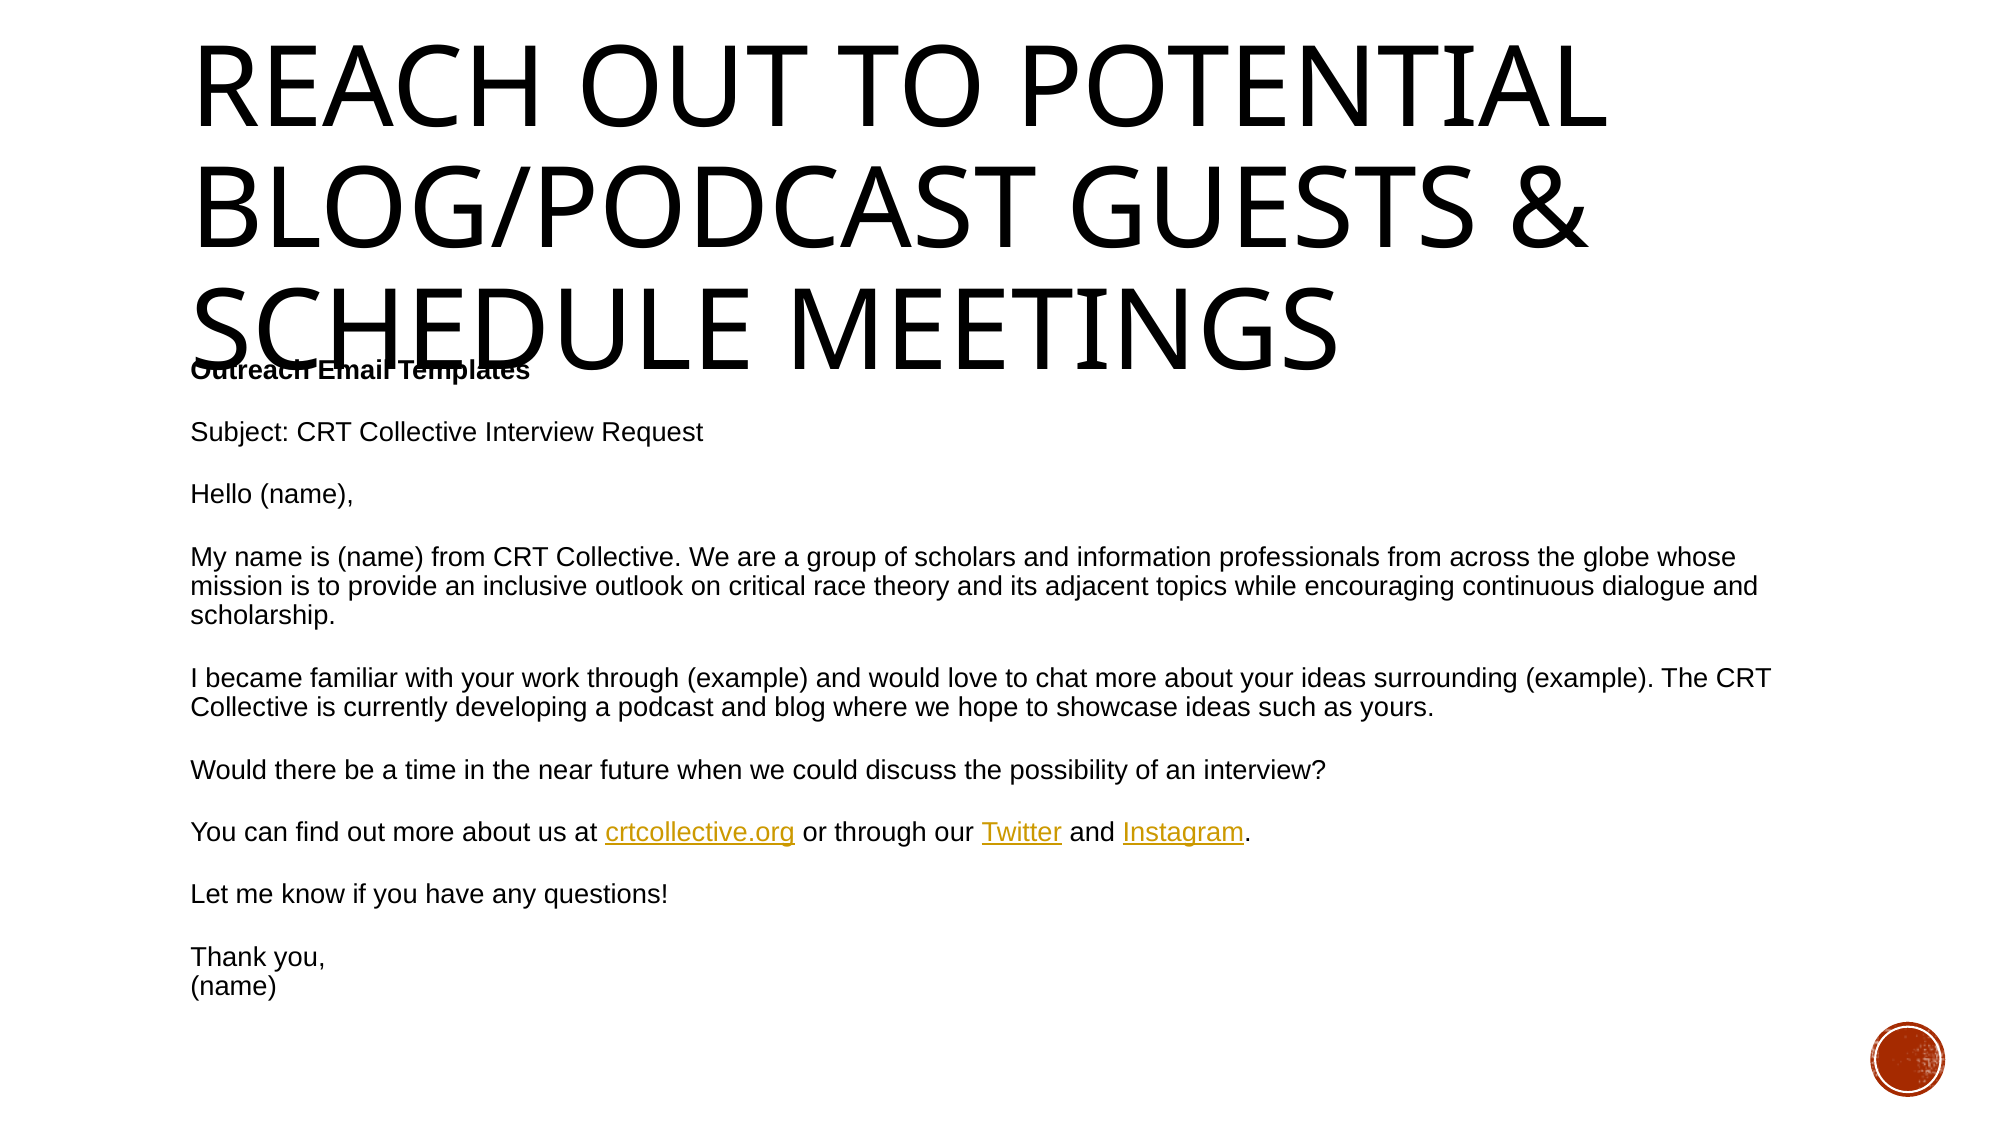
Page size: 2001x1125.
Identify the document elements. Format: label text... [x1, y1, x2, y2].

list Outreach Email Templates Subject: CRT Collective Interview Request Hello (name), My name is (name) from CRT Collective. We are a group of scholars and information professionals from across the globe whose mission is to provide an inclusive outlook on critical race theory and its adjacent topics while encouraging continuous dialogue and scholarship. I became familiar with your work through (example) and would love to chat more about your ideas surrounding (example). The CRT Collective is currently developing a podcast and blog where we hope to showcase ideas such as yours. Would there be a time in the near future when we could discuss the possibility of an interview? You can find out more about us at crtcollective.org or through our Twitter and Instagram. Let me know if you have any questions! Thank you, (name) [175, 348, 1826, 1013]
title Reach out to Potential Blog/podcast Guests & Schedule meetings [175, 79, 1826, 344]
